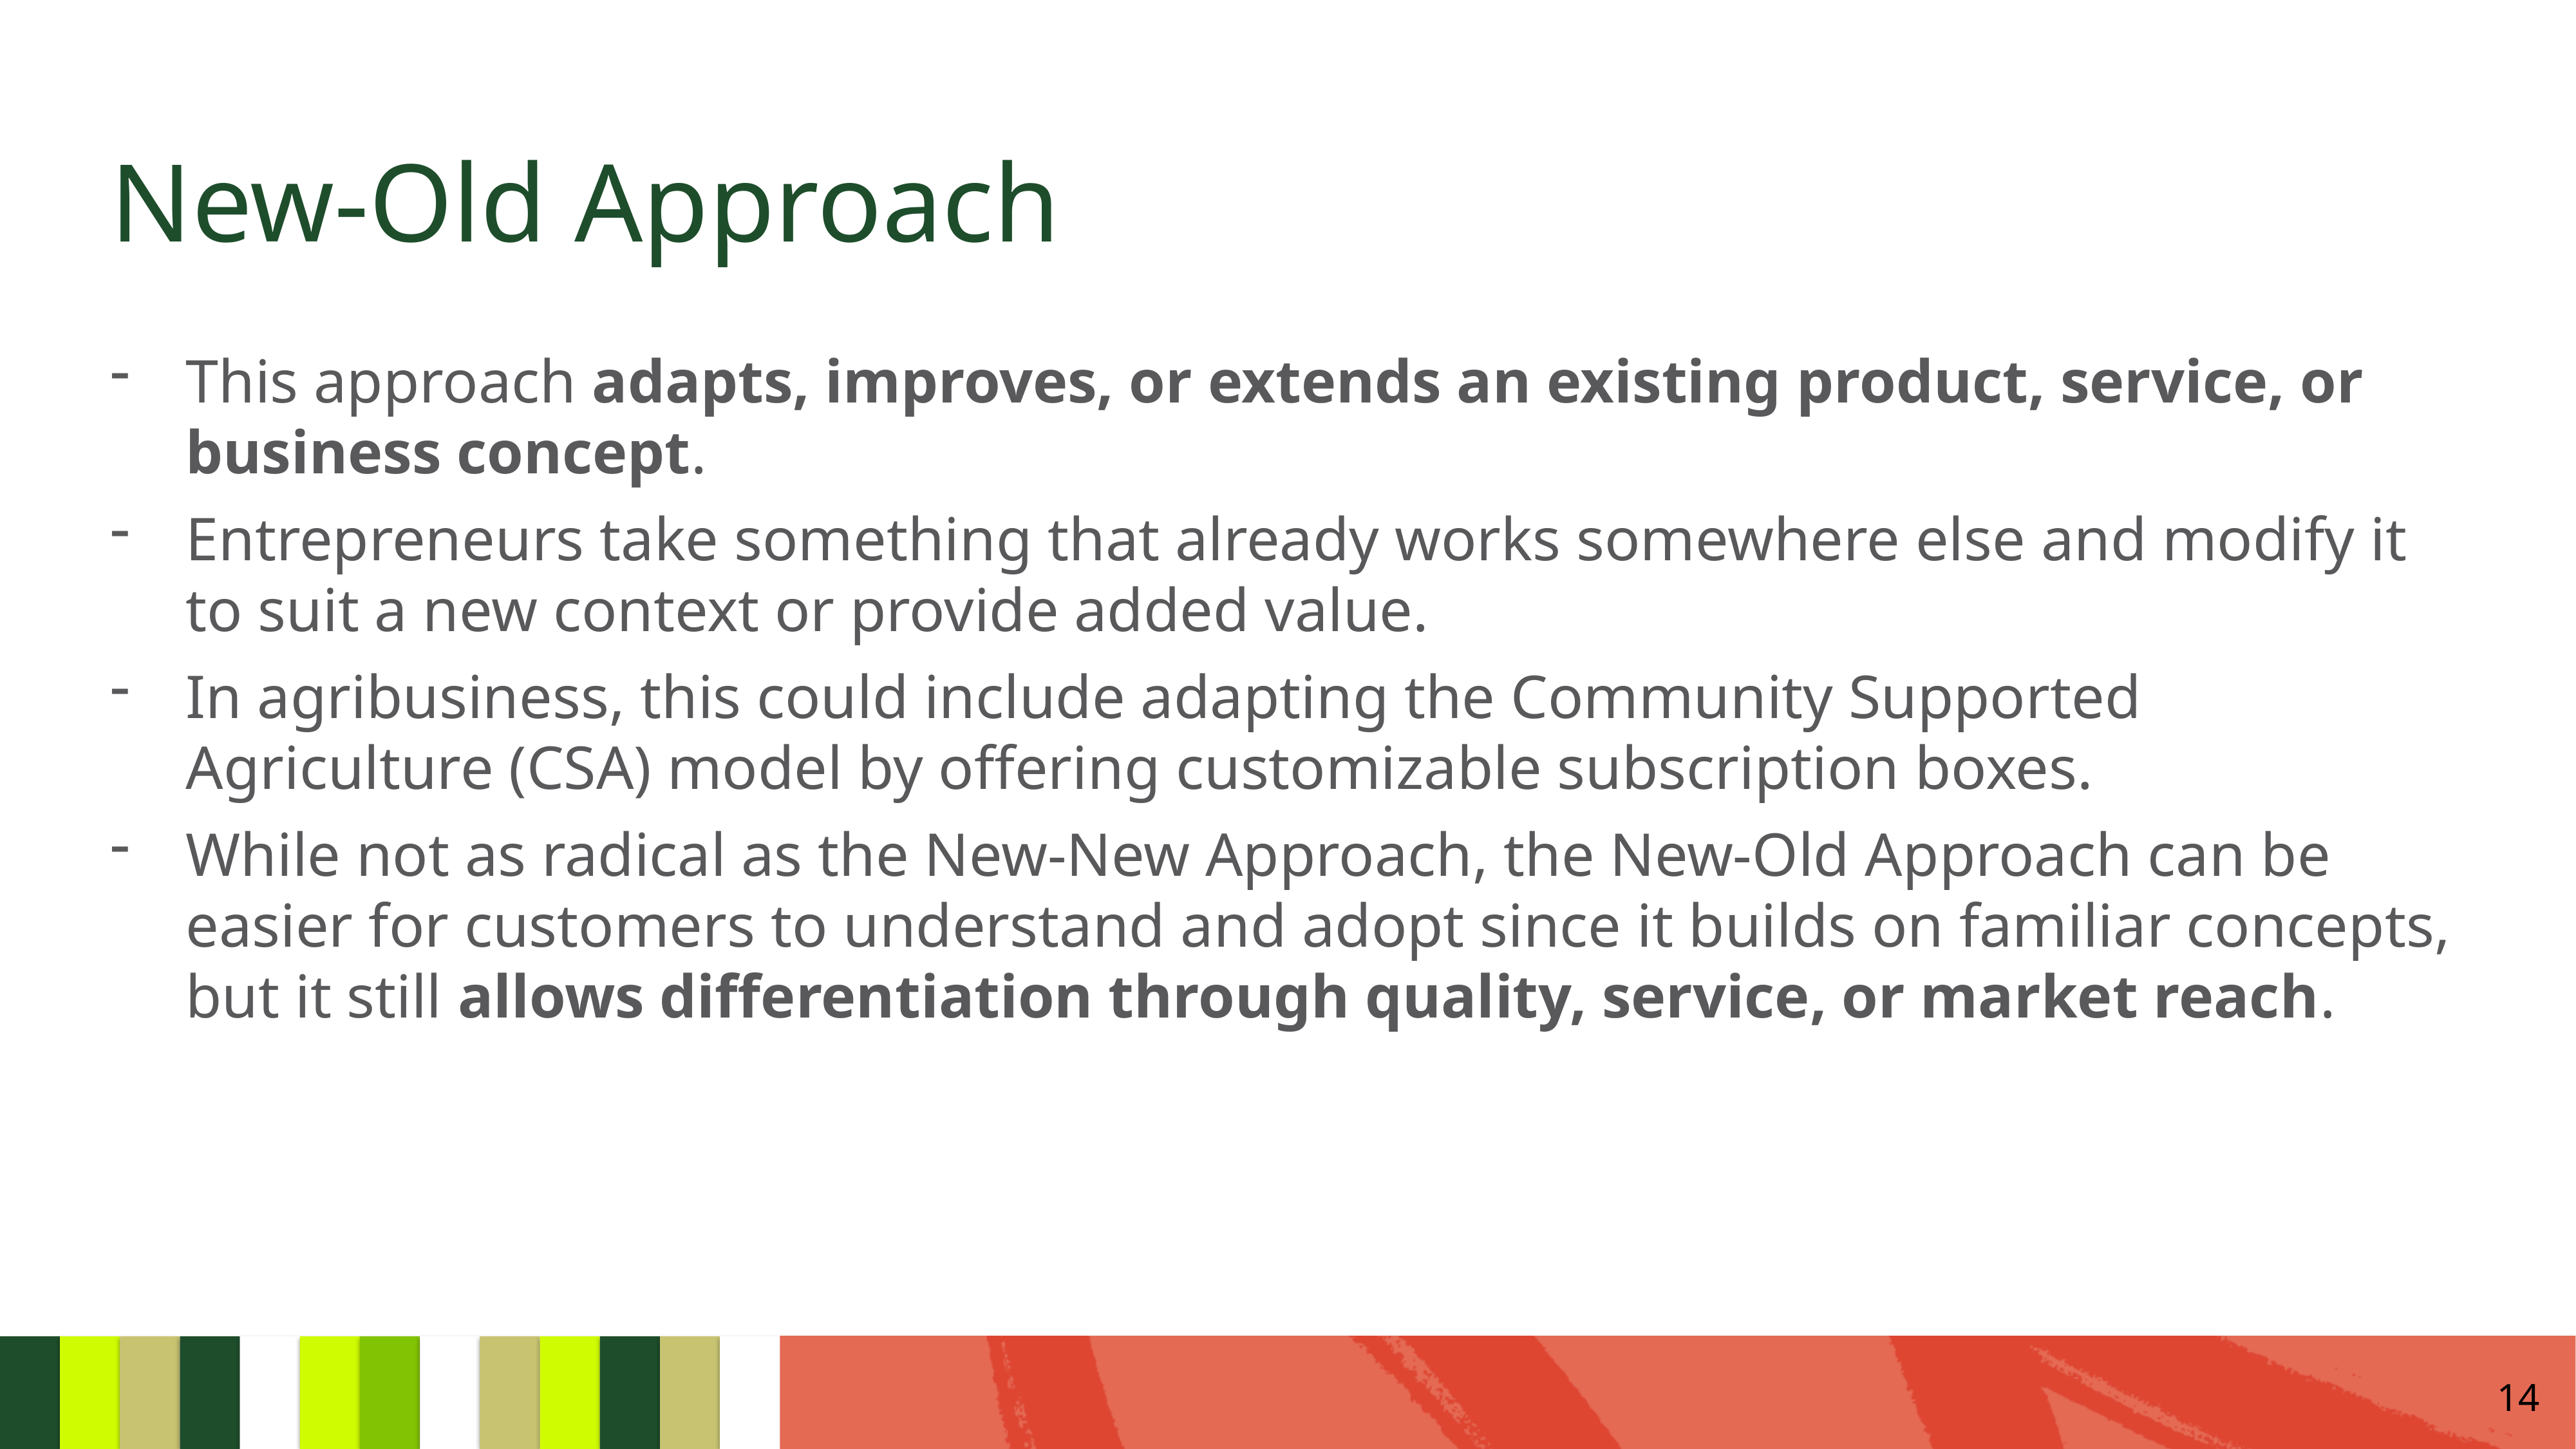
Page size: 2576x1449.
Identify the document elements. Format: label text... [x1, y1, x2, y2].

title New-Old Approach [100, 124, 2476, 274]
list This approach adapts, improves, or extends an existing product, service, or business concept. Entrepreneurs take something that already works somewhere else and modify it to suit a new context or provide added value. In agribusiness, this could include adapting the Community Supported Agriculture (CSA) model by offering customizable subscription boxes. While not as radical as the New-New Approach, the New-Old Approach can be easier for customers to understand and adopt since it builds on familiar concepts, but it still allows differentiation through quality, service, or market reach. [100, 334, 2476, 1118]
picture [780, 1336, 2576, 1449]
slide_number 14 [2452, 1376, 2550, 1423]
